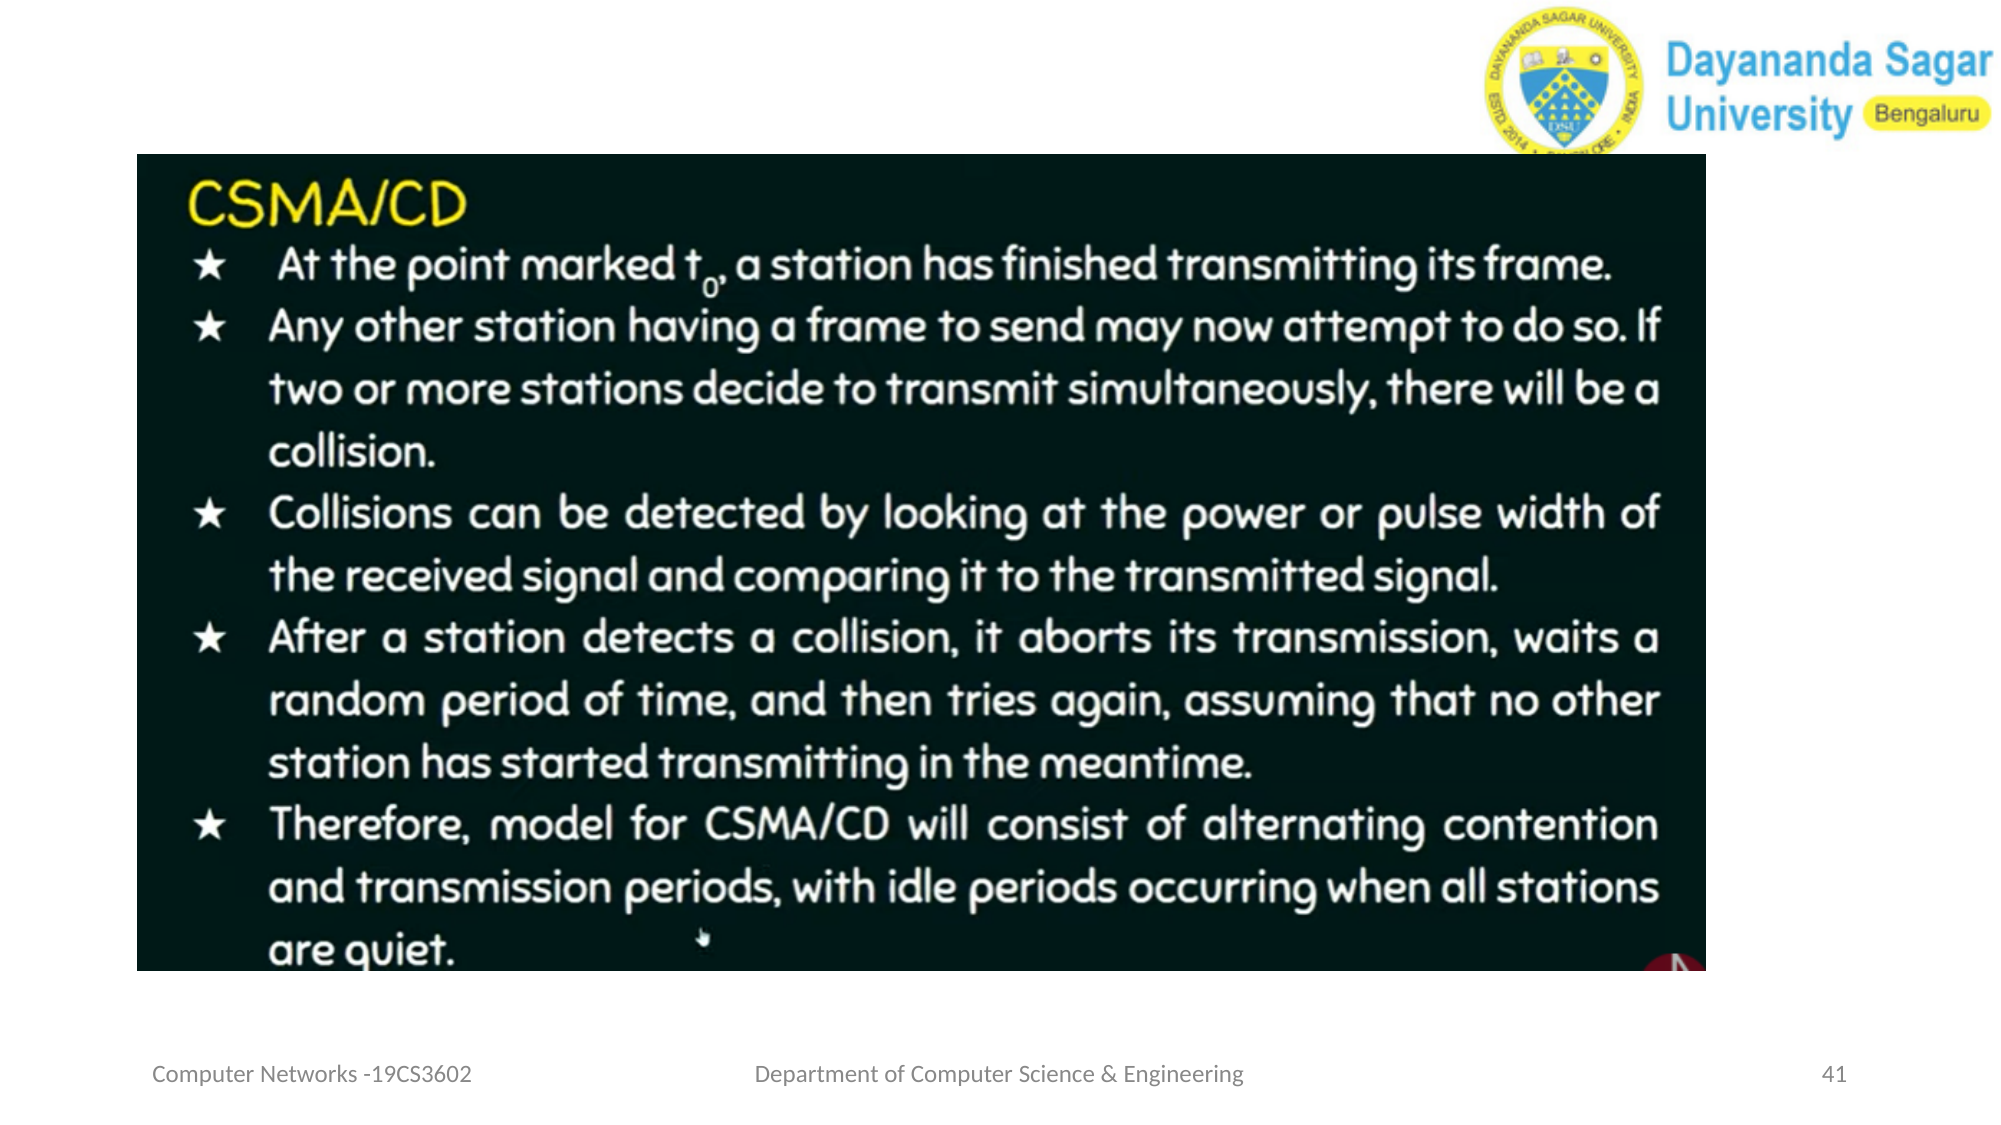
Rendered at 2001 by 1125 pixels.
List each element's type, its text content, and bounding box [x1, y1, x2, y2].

slide_number 12.‹#› [1479, 0, 2000, 175]
slide_number ‹#› [1412, 1042, 1863, 1103]
slide_number Computer Networks -19CS3602 [137, 1042, 588, 1103]
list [137, 154, 1707, 971]
footer Department of Computer Science & Engineering [662, 1042, 1338, 1103]
